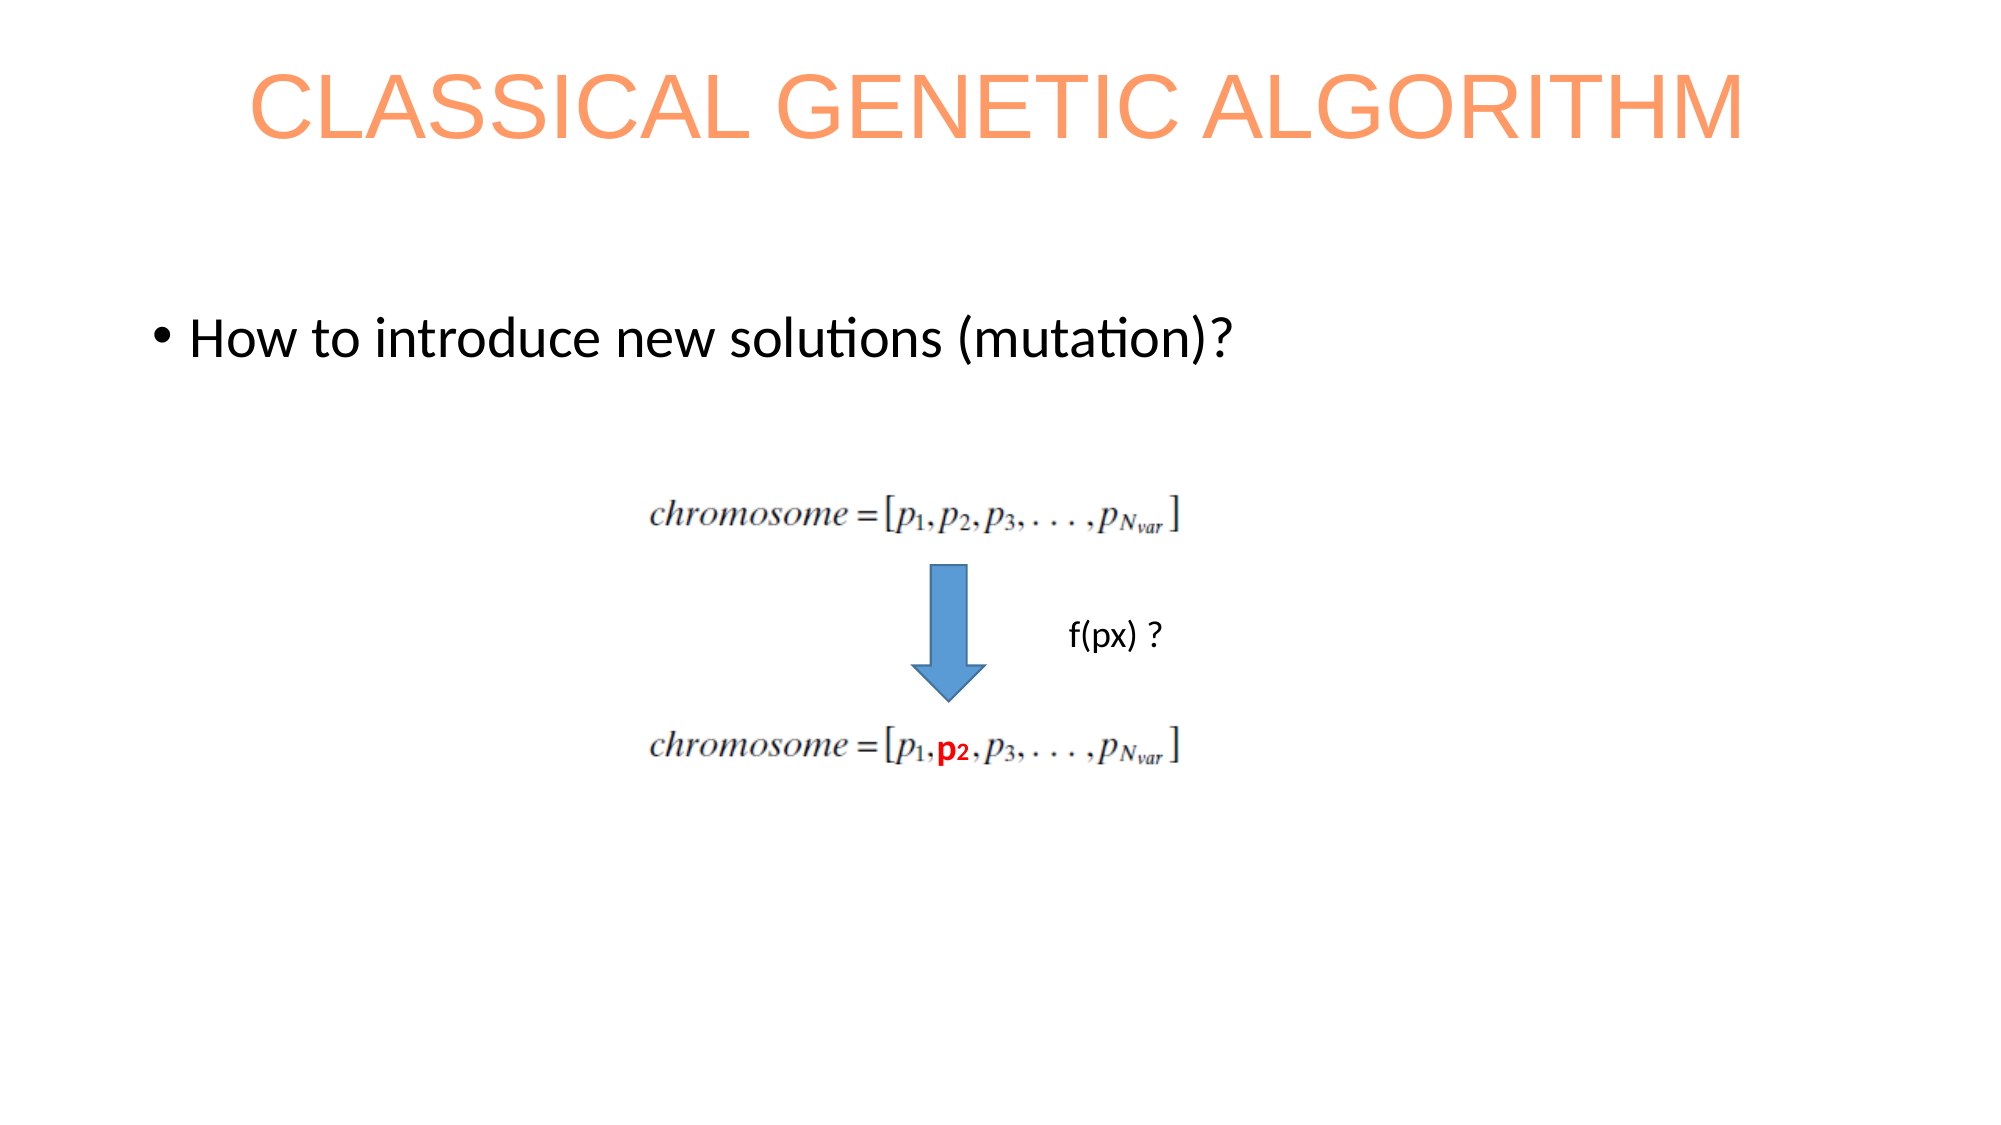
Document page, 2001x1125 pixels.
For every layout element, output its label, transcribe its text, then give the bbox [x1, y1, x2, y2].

text_box [910, 564, 988, 703]
title CLASSICAL GENETIC ALGORITHM [136, 0, 1862, 218]
picture [631, 709, 1202, 782]
text_box f(px) ? [1054, 603, 1179, 663]
picture [631, 478, 1202, 551]
list How to introduce new solutions (mutation)? [137, 299, 1863, 1014]
